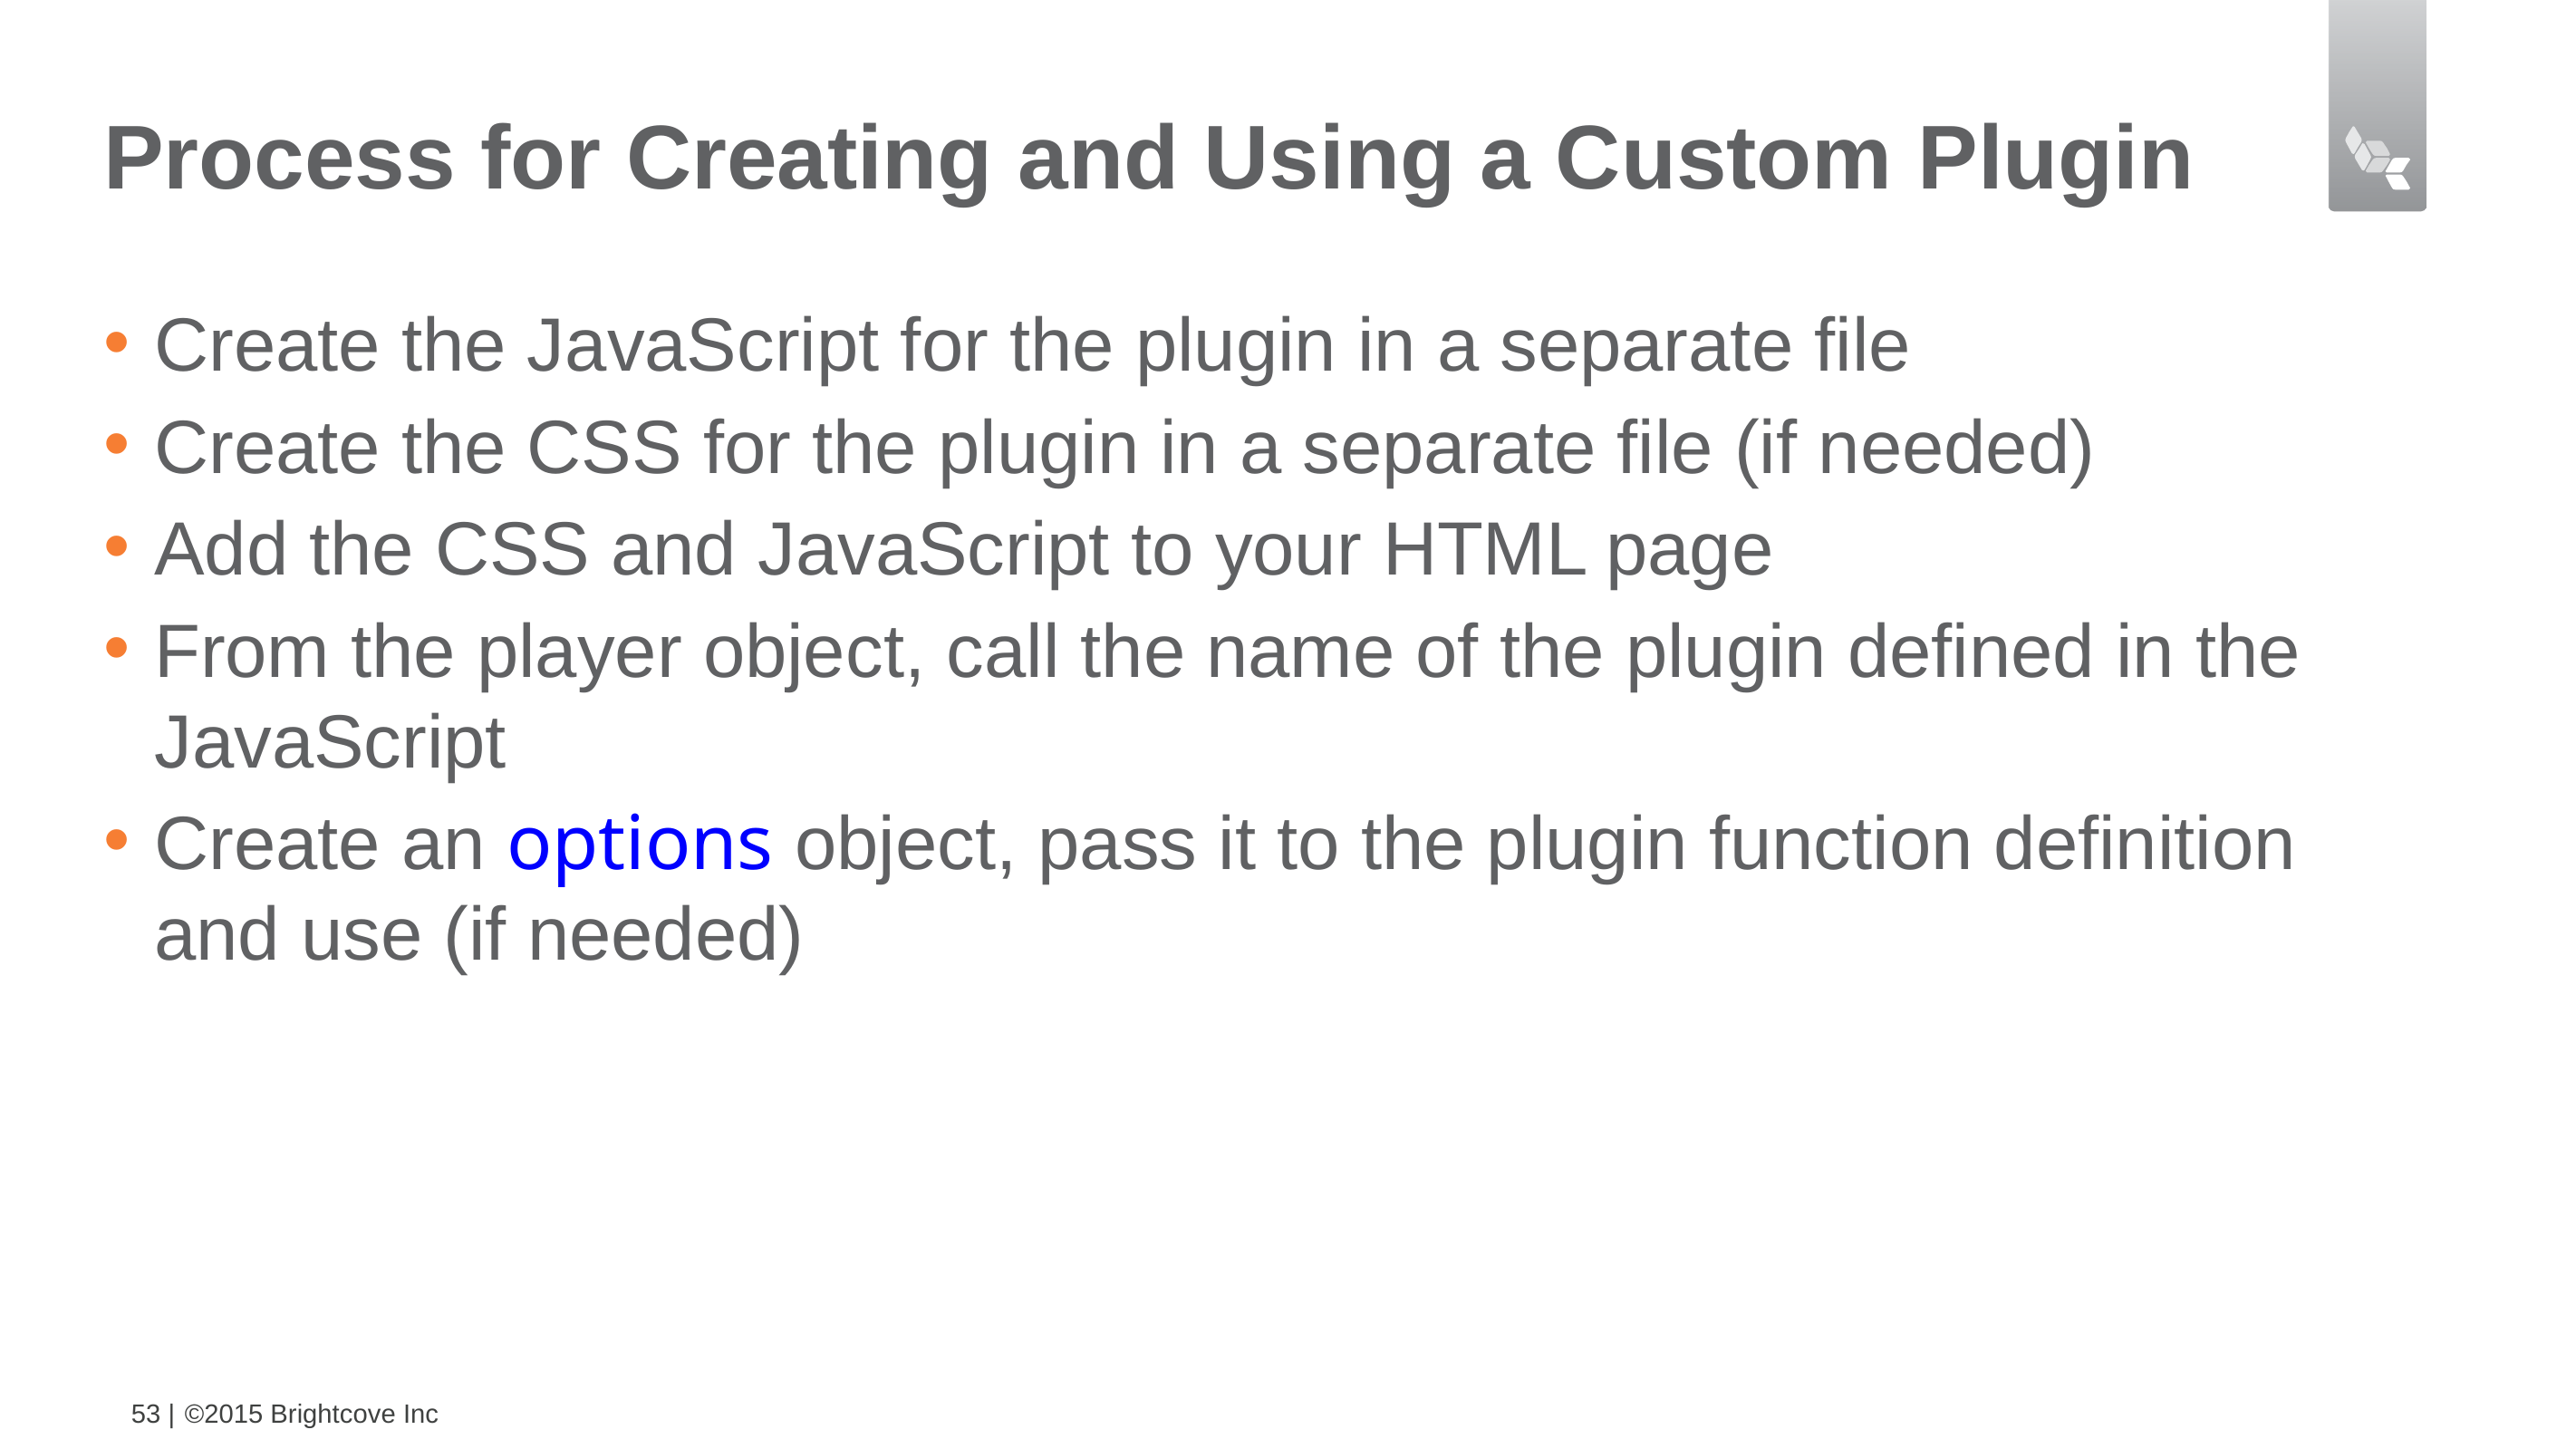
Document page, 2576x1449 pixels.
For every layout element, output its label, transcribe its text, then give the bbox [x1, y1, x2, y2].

list Create the JavaScript for the plugin in a separate file Create the CSS for the plugin in a separate file (if needed) Add the CSS and JavaScript to your HTML page From the player object, call the name of the plugin defined in the JavaScript Create an options object, pass it to the plugin function definition and use (if needed) [80, 284, 2441, 1302]
footer ©2015 Brightcove Inc [189, 1374, 988, 1449]
slide_number 53 | [88, 1374, 189, 1449]
title Process for Creating and Using a Custom Plugin [80, 44, 2270, 260]
